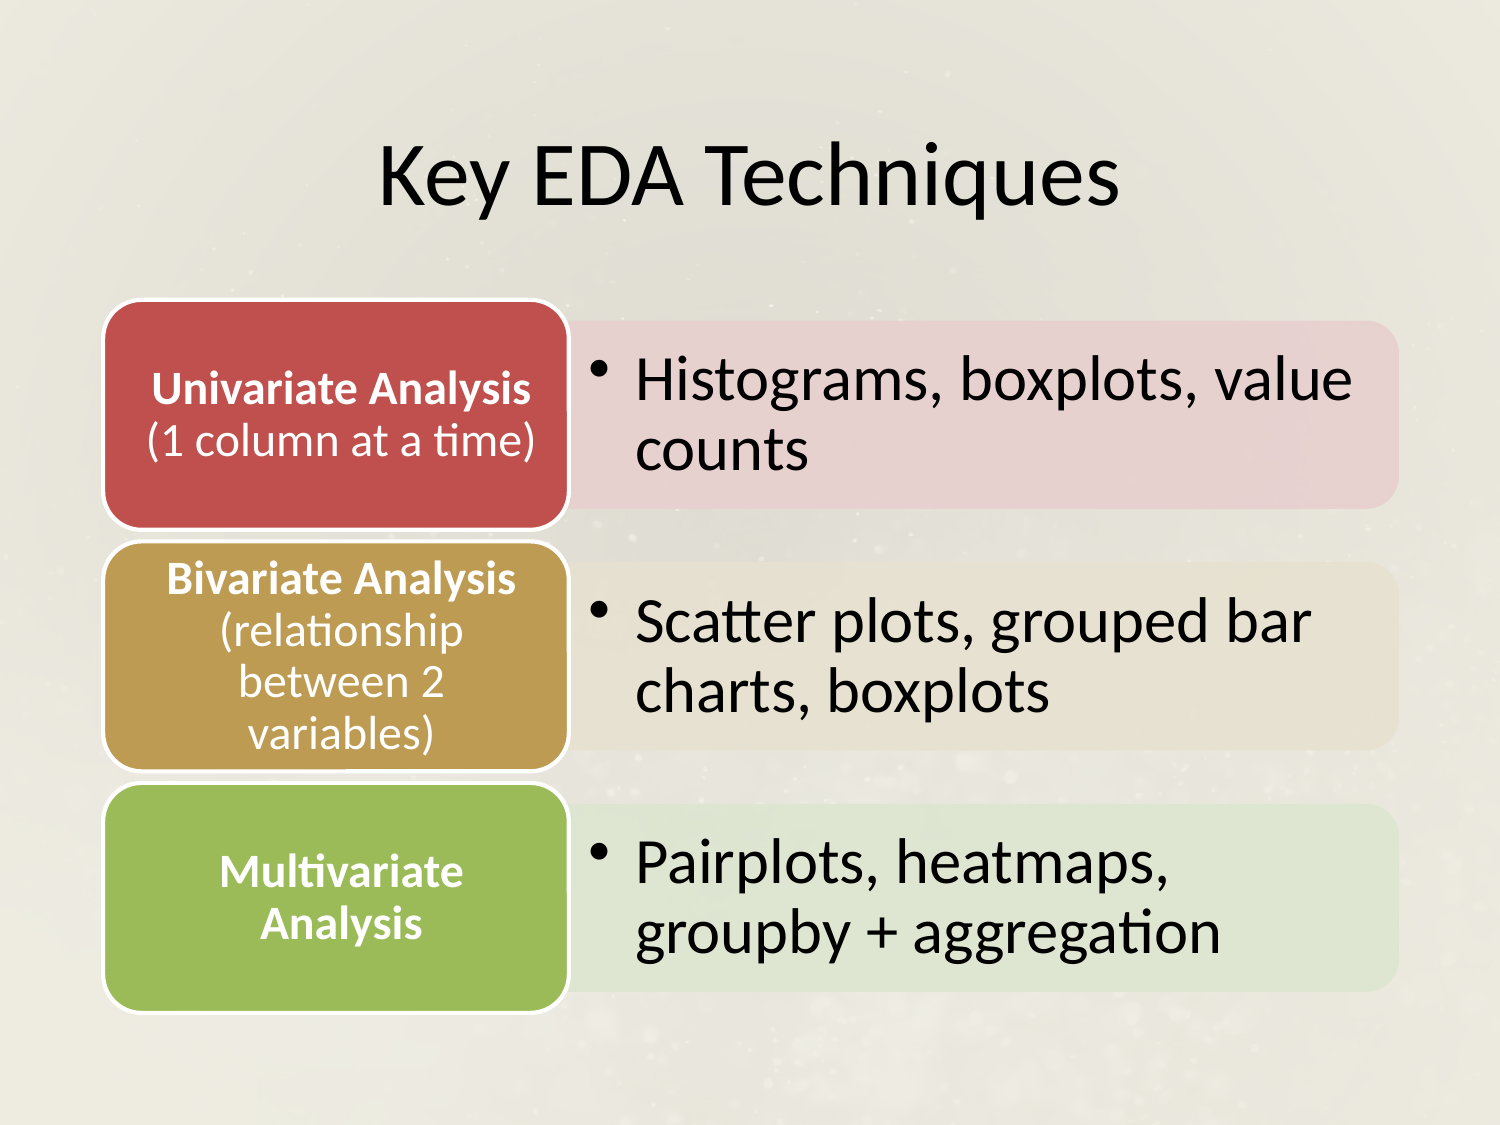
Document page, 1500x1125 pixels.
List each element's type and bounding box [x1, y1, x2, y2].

list [102, 299, 1398, 1014]
picture [0, 0, 1500, 1125]
